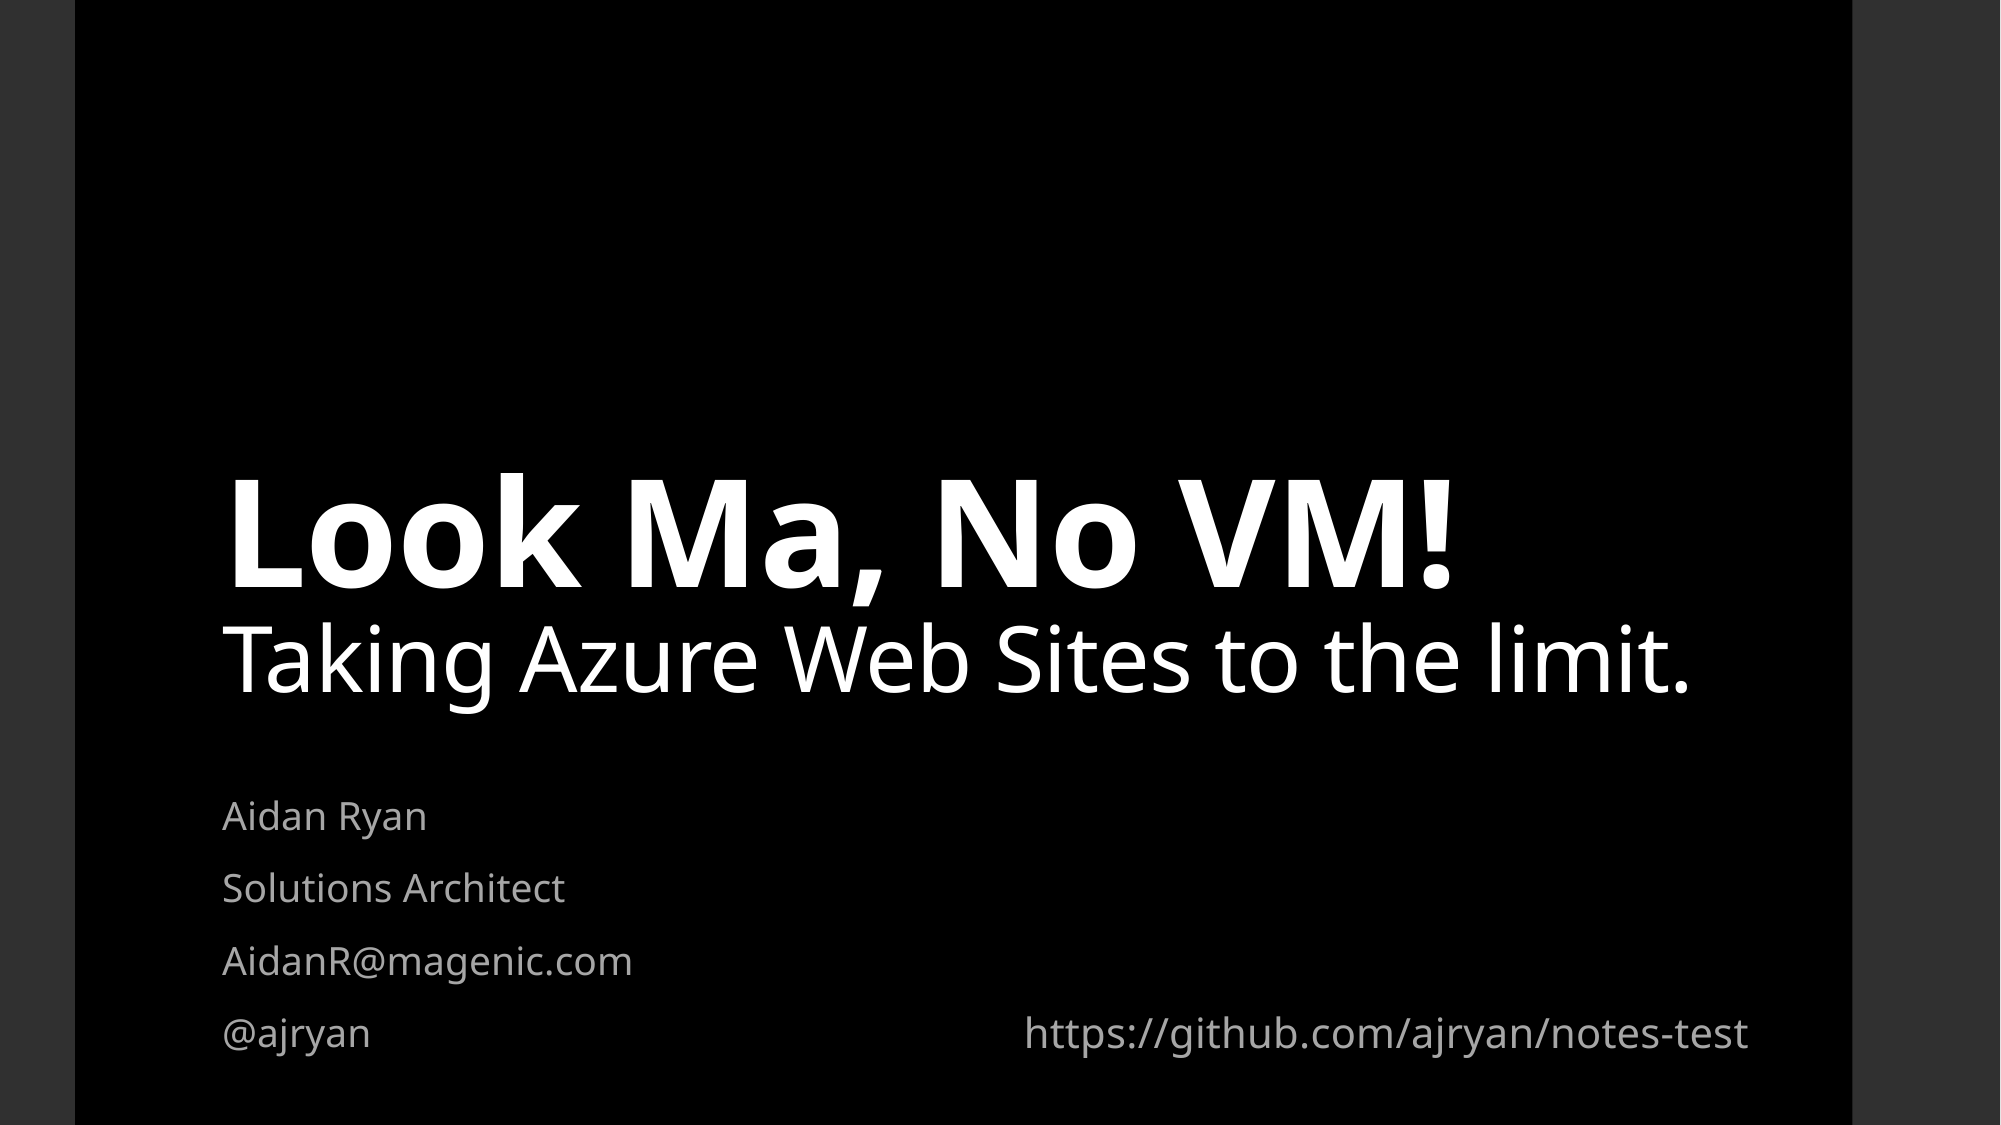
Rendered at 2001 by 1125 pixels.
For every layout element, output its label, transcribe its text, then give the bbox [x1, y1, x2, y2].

subtitle Aidan Ryan Solutions Architect AidanR@magenic.com @ajryan [206, 787, 1752, 1065]
text_box https://github.com/ajryan/notes-test [963, 999, 1765, 1065]
title Look Ma, No VM! Taking Azure Web Sites to the limit. [206, 124, 1752, 719]
